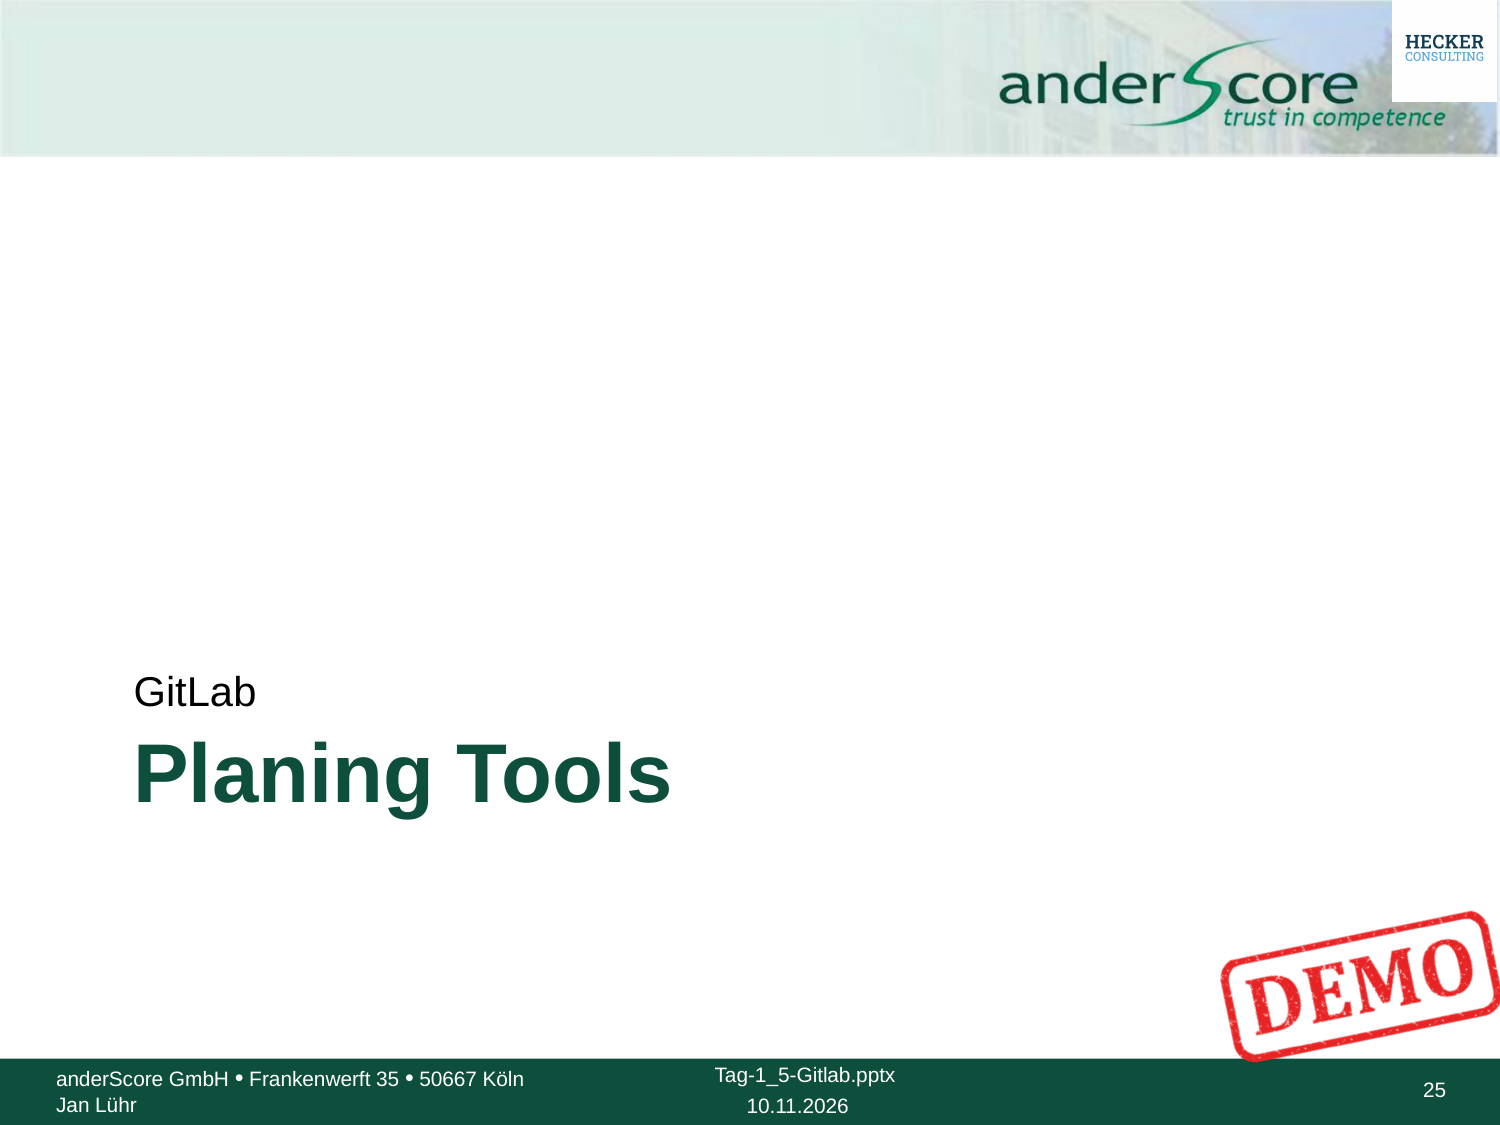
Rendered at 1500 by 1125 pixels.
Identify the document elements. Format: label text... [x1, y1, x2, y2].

picture [1164, 851, 1500, 1124]
list GitLab [118, 476, 1394, 723]
picture [0, 0, 1500, 157]
title Planing Tools [118, 723, 1394, 947]
